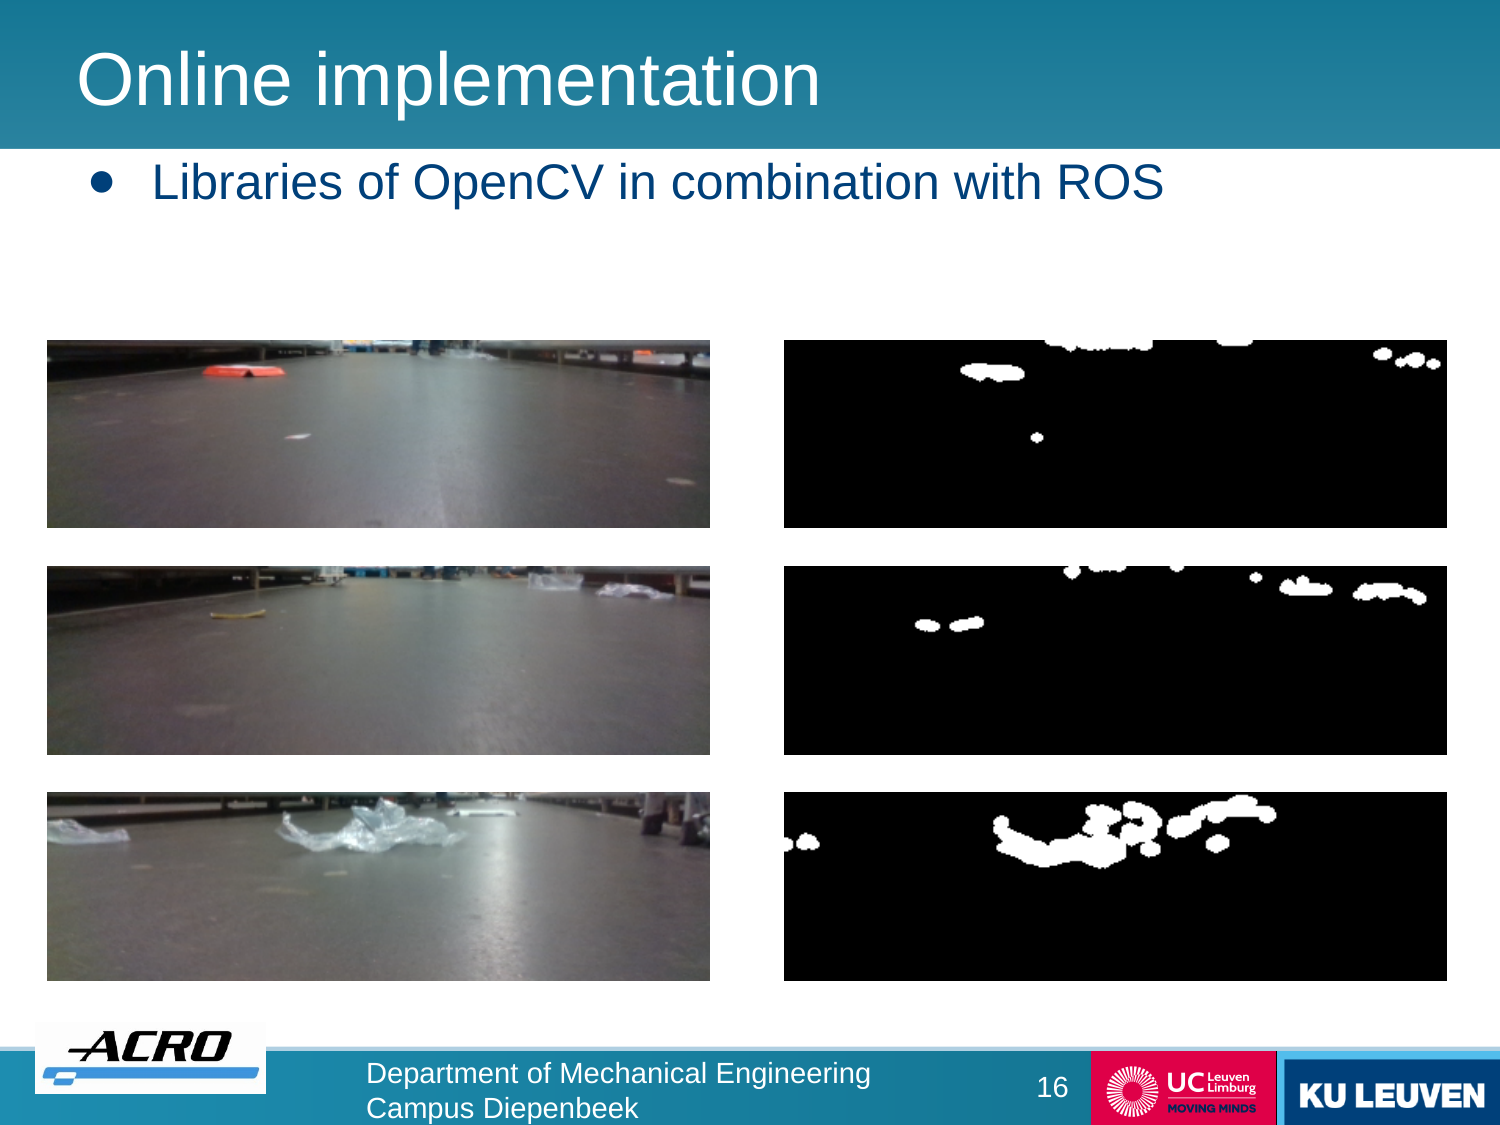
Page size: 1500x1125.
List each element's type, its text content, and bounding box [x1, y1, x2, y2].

picture [784, 566, 1448, 755]
picture [784, 340, 1448, 529]
title Online implementation [76, 1, 1447, 149]
slide_number ‹#› [962, 1068, 1069, 1116]
picture [784, 792, 1448, 981]
picture [47, 340, 711, 529]
picture [47, 566, 711, 755]
picture [35, 1022, 266, 1094]
list Libraries of OpenCV in combination with ROS [76, 149, 1500, 1047]
picture [1091, 1051, 1500, 1125]
picture [47, 792, 711, 981]
